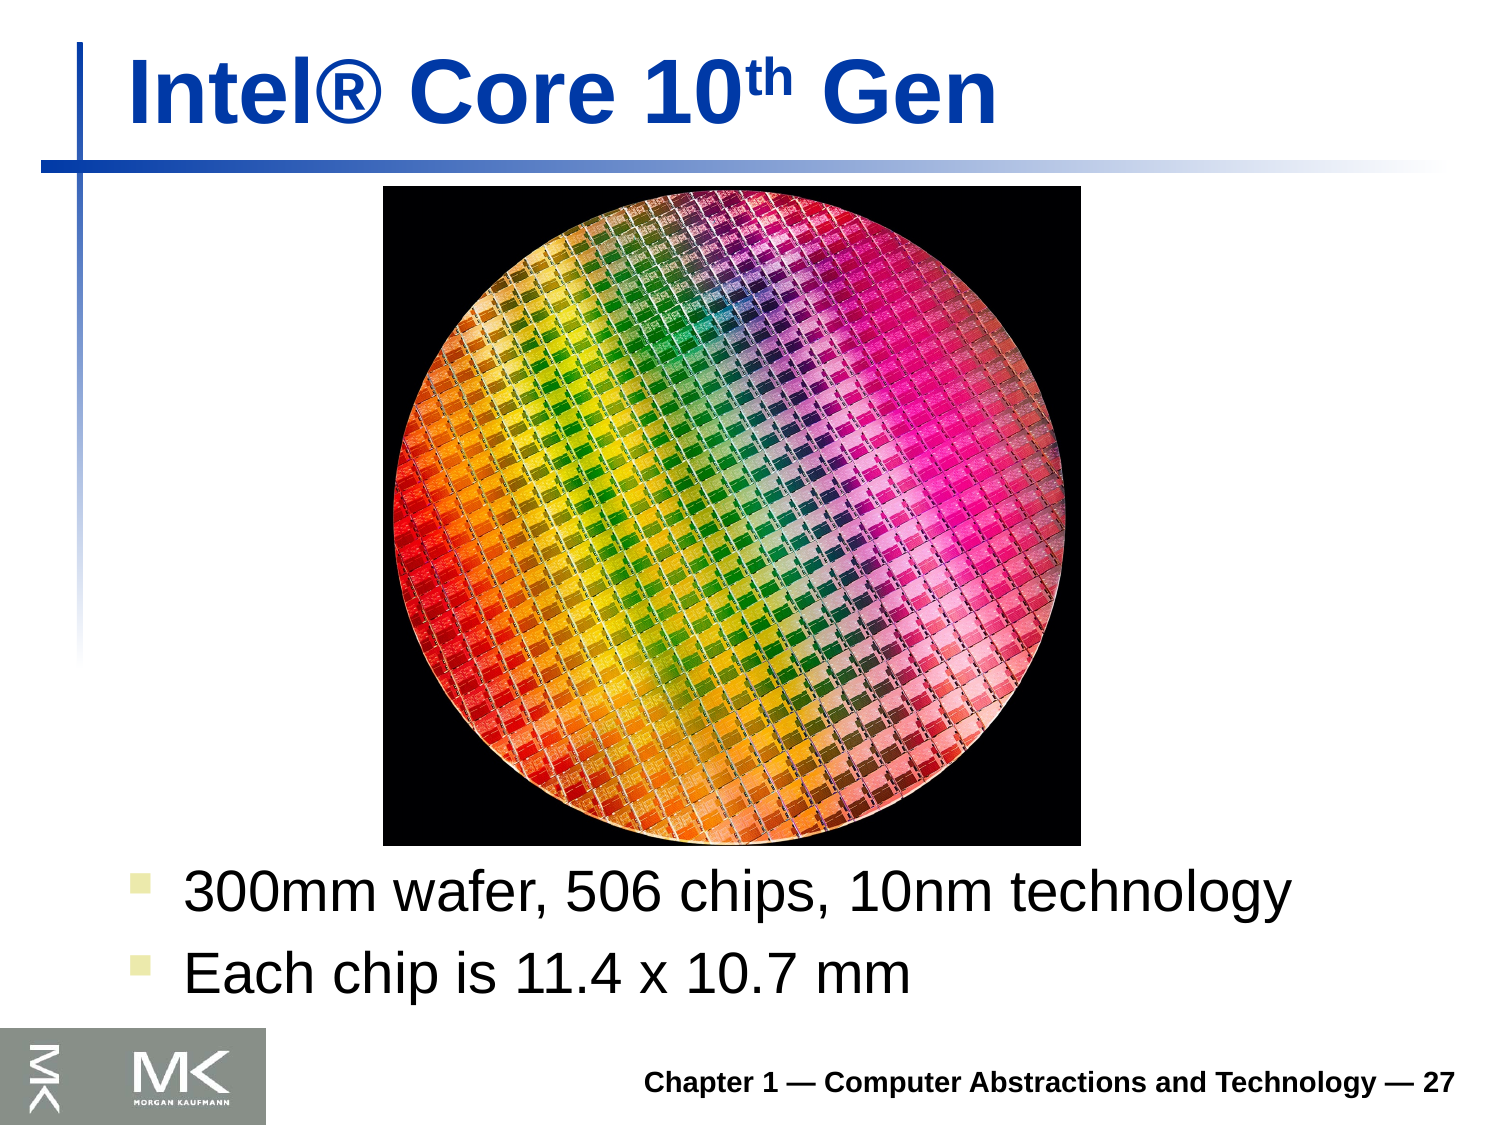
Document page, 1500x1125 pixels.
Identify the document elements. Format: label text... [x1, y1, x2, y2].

picture [383, 186, 1081, 847]
footer Chapter 1 — Computer Abstractions and Technology — 27 [277, 1046, 1471, 1106]
picture [0, 1028, 266, 1125]
title Intel® Core 10th Gen [112, 23, 1468, 149]
list 300mm wafer, 506 chips, 10nm technology Each chip is 11.4 x 10.7 mm [112, 846, 1469, 1035]
